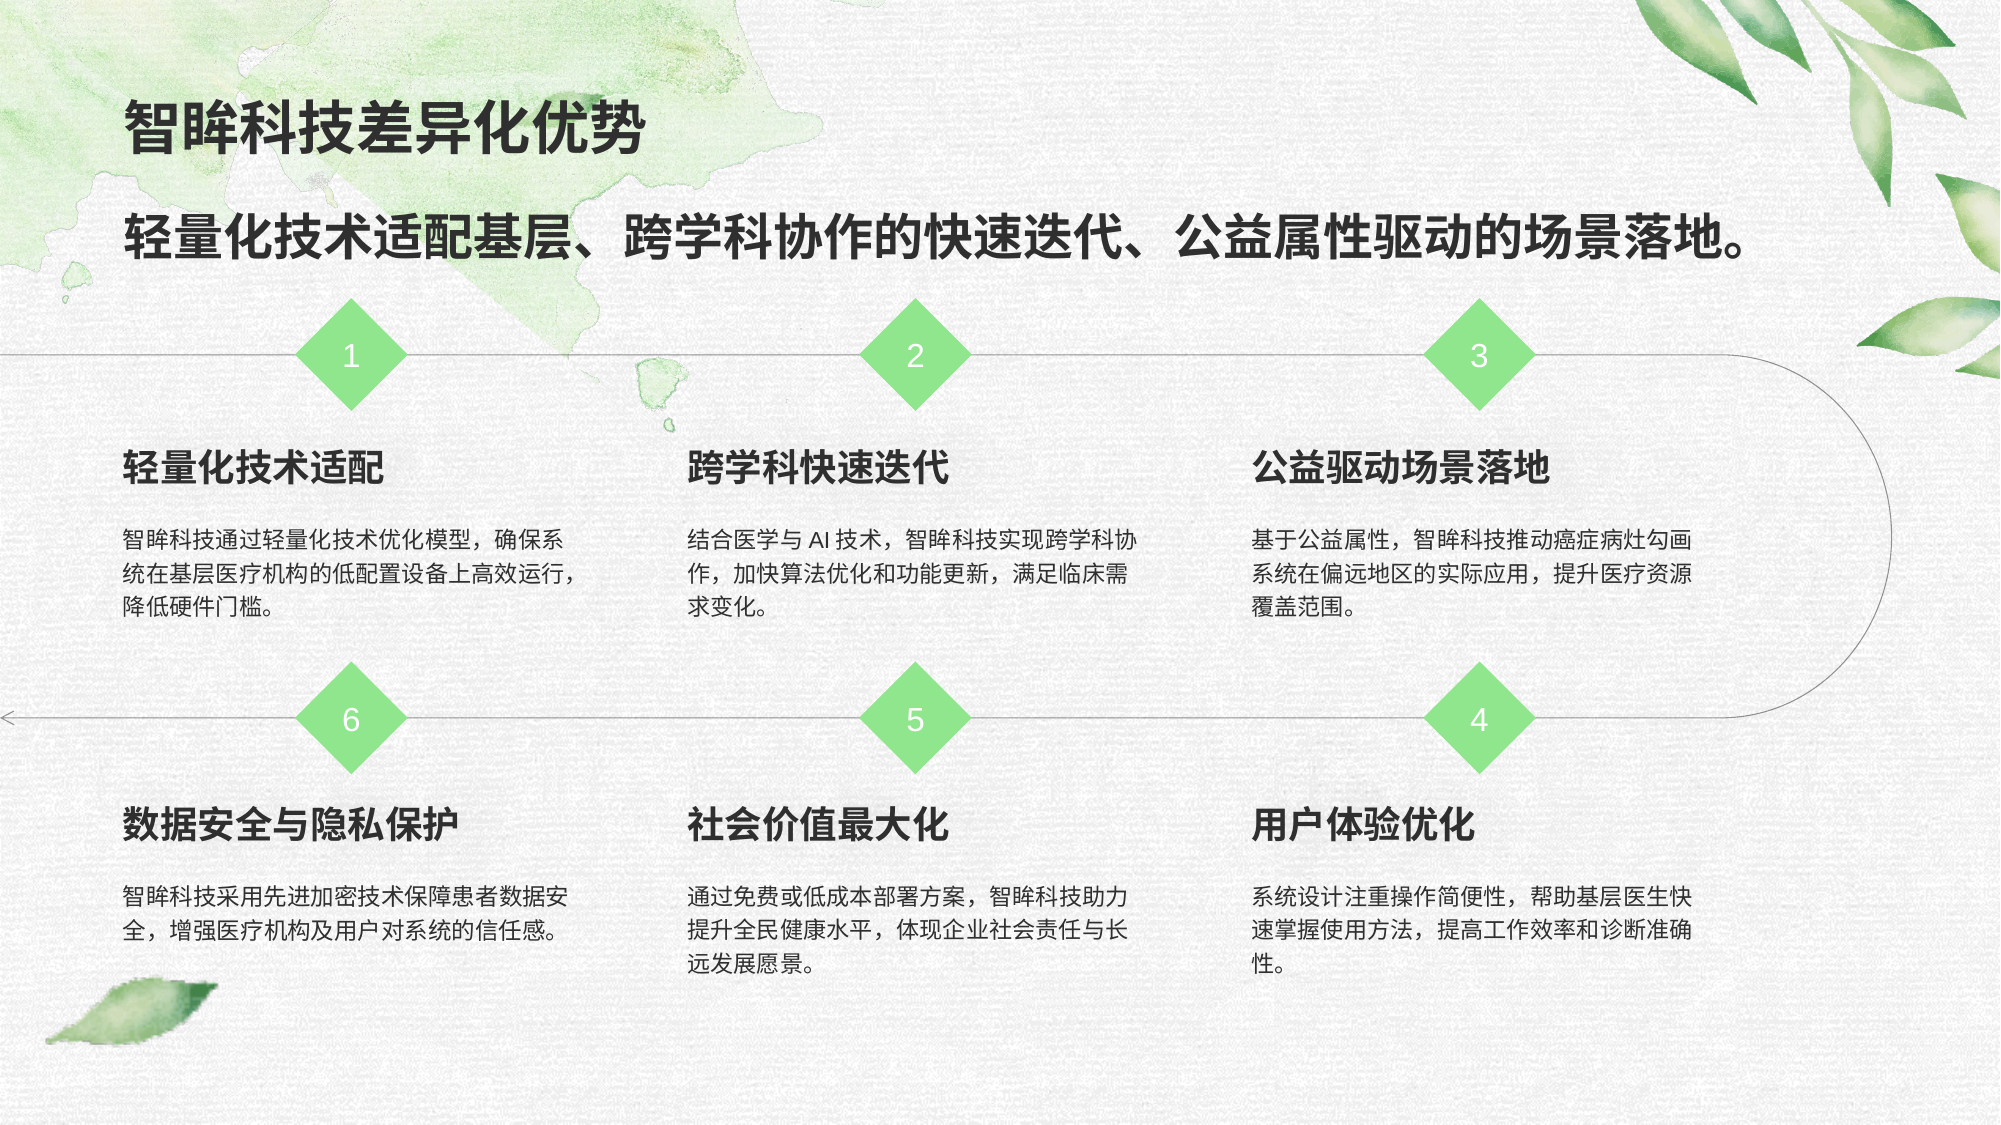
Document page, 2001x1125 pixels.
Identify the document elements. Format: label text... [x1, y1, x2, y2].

title 智眸科技差异化优势 [108, 21, 1890, 169]
picture [0, 0, 2000, 1125]
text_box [0, 185, 1892, 986]
